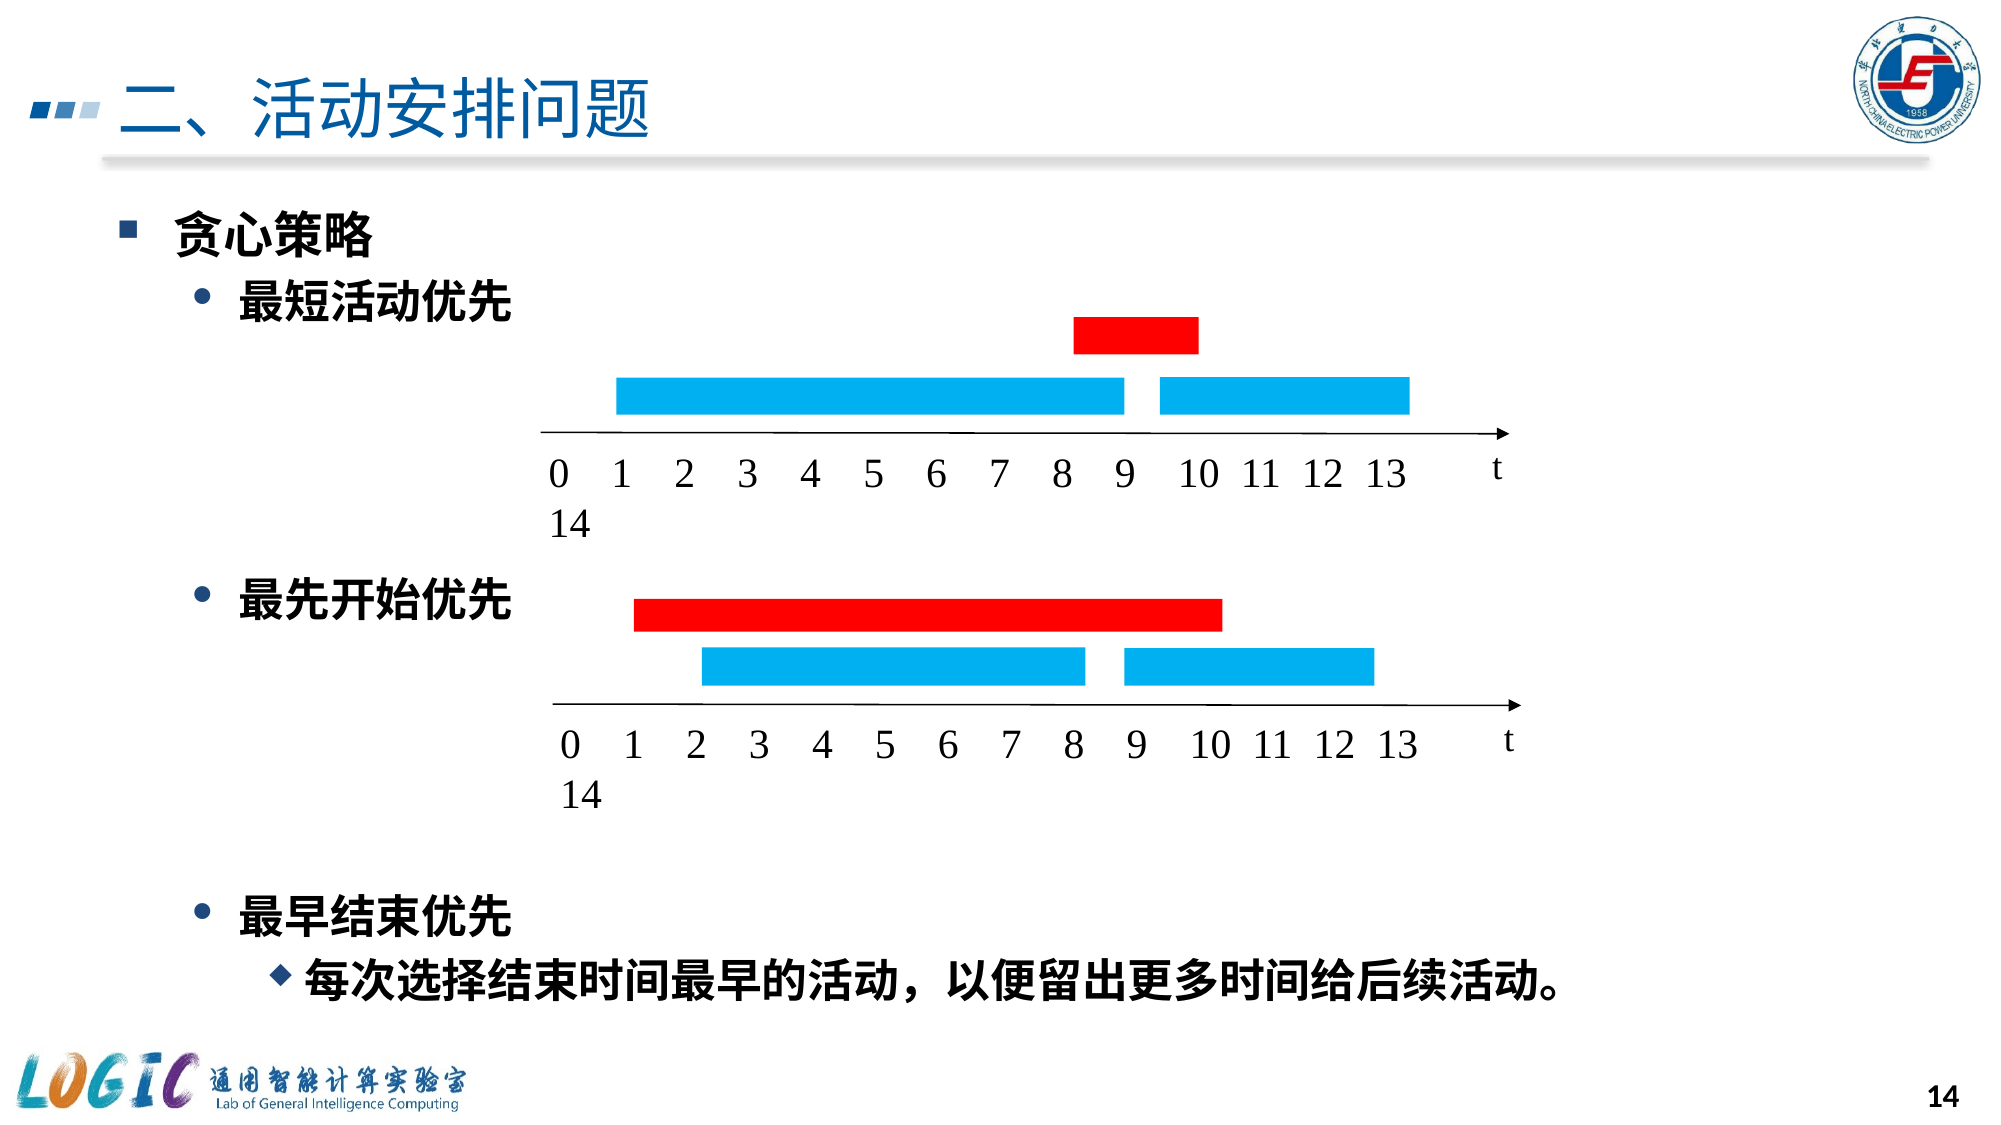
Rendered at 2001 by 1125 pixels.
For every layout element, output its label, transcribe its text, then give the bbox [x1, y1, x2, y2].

picture [0, 1034, 479, 1123]
text_box [1073, 317, 1199, 355]
text_box [552, 699, 1522, 706]
text_box [633, 598, 1223, 632]
text_box 0 1 2 3 4 5 6 7 8 9 10 11 12 13 14 [533, 438, 1481, 553]
text_box [616, 377, 1125, 415]
title 二、活动安排问题 [102, 66, 1756, 173]
text_box [540, 427, 1510, 435]
text_box [1159, 377, 1410, 415]
picture [1835, 3, 2001, 161]
text_box t [1477, 435, 1520, 495]
text_box t [1489, 706, 1532, 767]
slide_number 14 [1866, 1063, 1975, 1124]
text_box [701, 647, 1086, 686]
list 贪心策略 最短活动优先 最先开始优先 最早结束优先 每次选择结束时间最早的活动，以便留出更多时间给后续活动。 [102, 196, 1922, 976]
text_box [1124, 648, 1375, 686]
text_box 0 1 2 3 4 5 6 7 8 9 10 11 12 13 14 [545, 709, 1493, 825]
